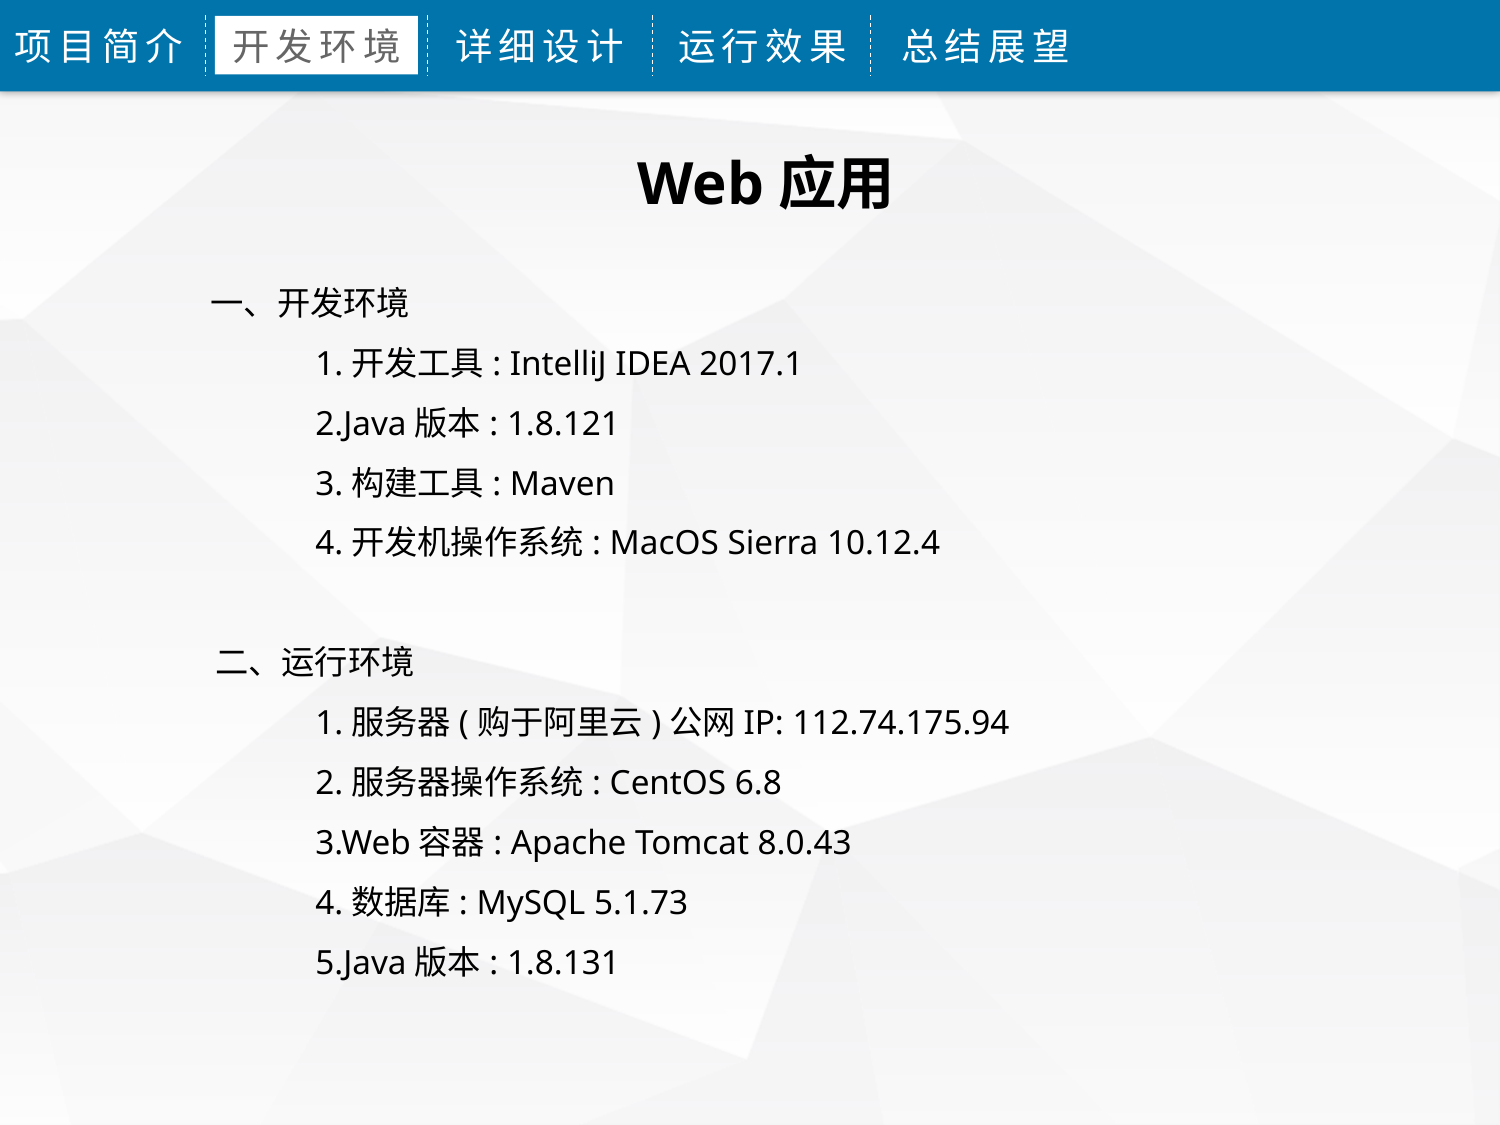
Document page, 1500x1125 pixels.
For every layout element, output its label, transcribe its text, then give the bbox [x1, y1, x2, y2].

text_box 详细设计 [440, 15, 652, 76]
text_box [0, 0, 1500, 92]
text_box 开发环境 [213, 15, 420, 76]
text_box Web应用 [601, 139, 931, 225]
text_box 运行效果 [871, 15, 876, 76]
text_box 项目简介 [0, 15, 205, 76]
text_box 一、开发环境 1.开发工具: IntelliJ IDEA 2017.1 2.Java版本: 1.8.121 3.构建工具: Maven 4.开发机操作系统: MacOS Sierra 10.12.4 二、运行环境 1.服务器(购于阿里云)公网IP: 112.74.175.94 2.服务器操作系统: CentOS 6.8 3.Web容器: Apache Tomcat 8.0.43 4.数据库: MySQL 5.1.73 5.Java版本: 1.8.131 [150, 254, 1322, 989]
picture [0, 92, 1500, 1125]
text_box 项目简介 [206, 15, 211, 76]
text_box 总结展望 [886, 15, 1099, 76]
text_box 运行效果 [663, 15, 870, 76]
